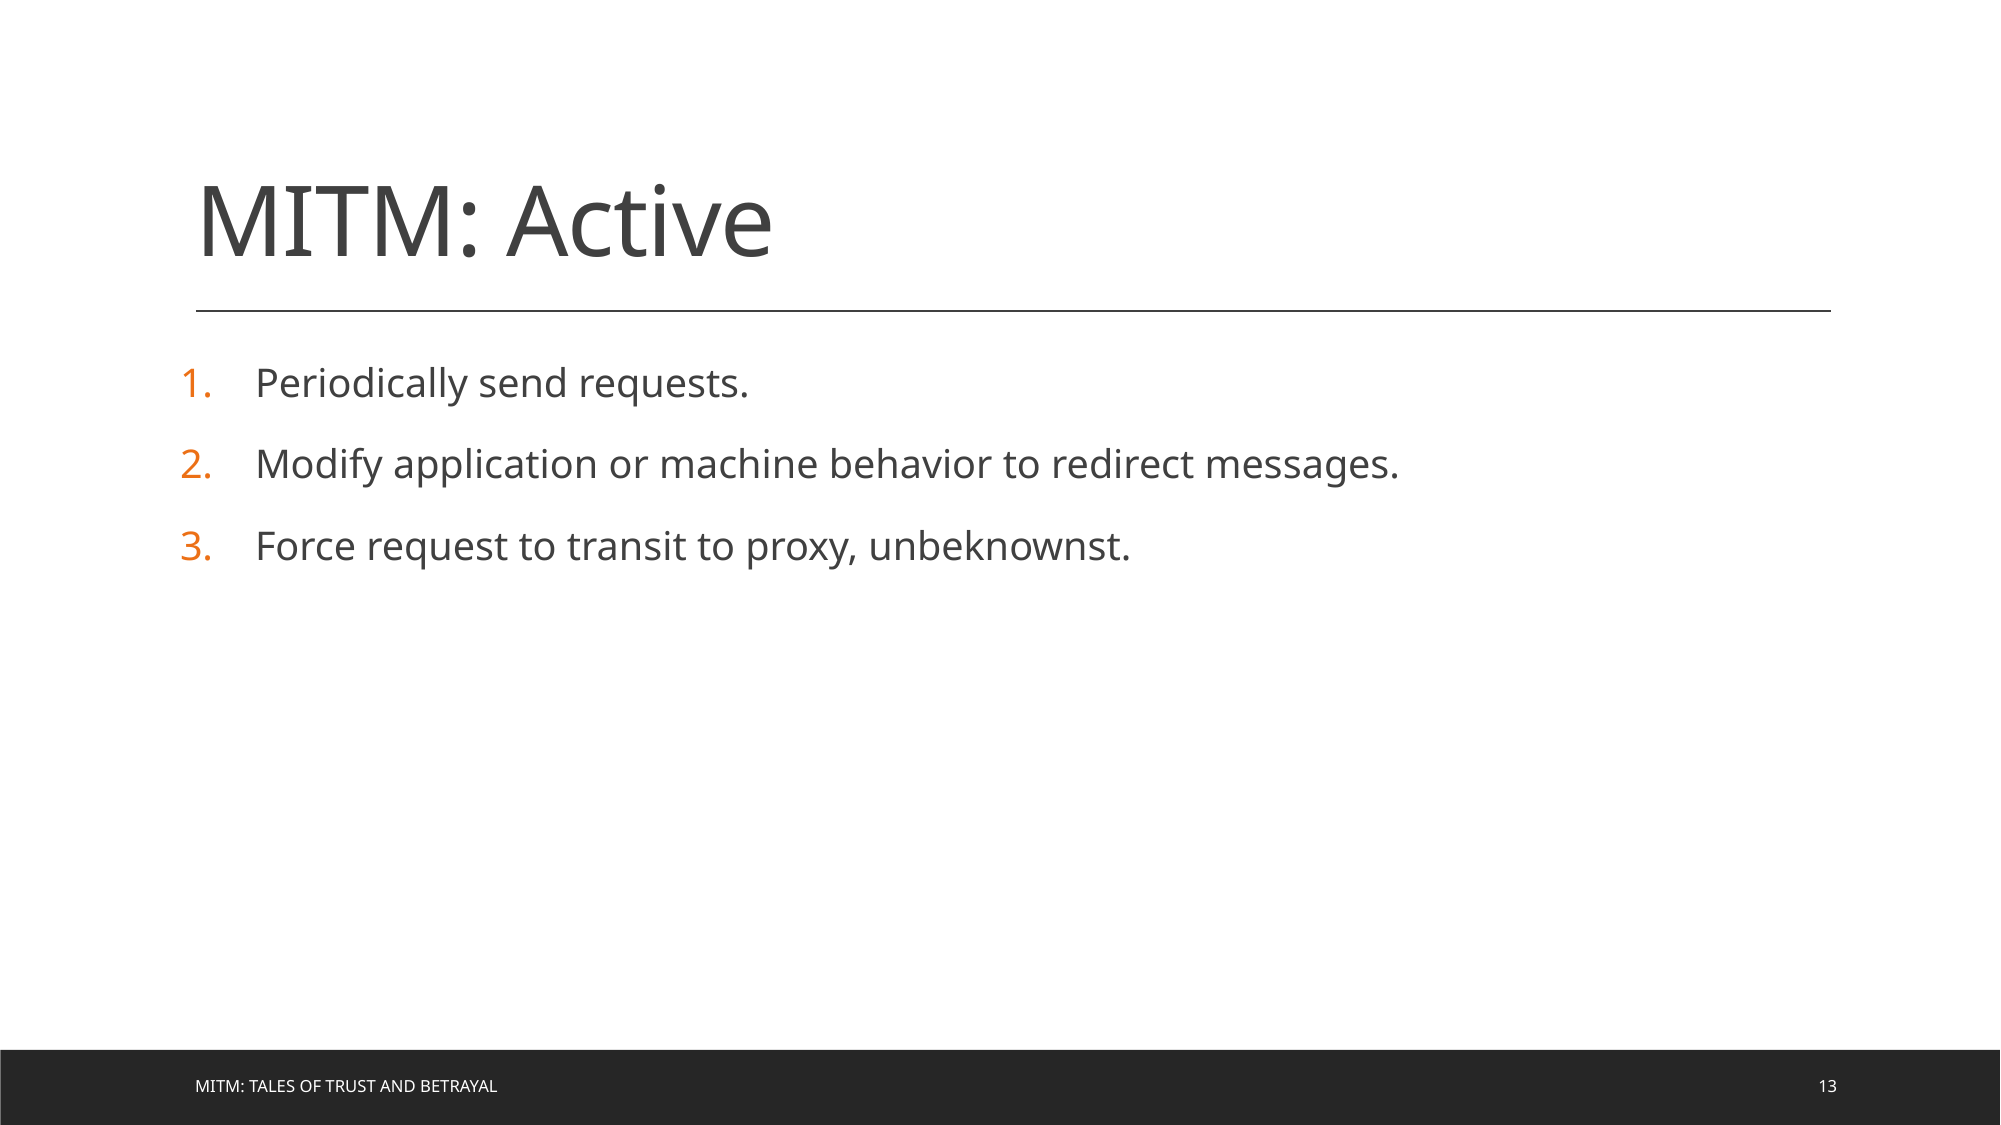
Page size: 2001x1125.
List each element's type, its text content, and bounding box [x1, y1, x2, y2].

footer MITM: Tales of Trust and Betrayal [180, 1057, 1299, 1118]
slide_number 13 [1803, 1057, 1932, 1118]
list Periodically send requests. Modify application or machine behavior to redirect messages. Force request to transit to proxy, unbeknownst. [180, 345, 1830, 963]
title MITM: Active [180, 47, 1830, 285]
